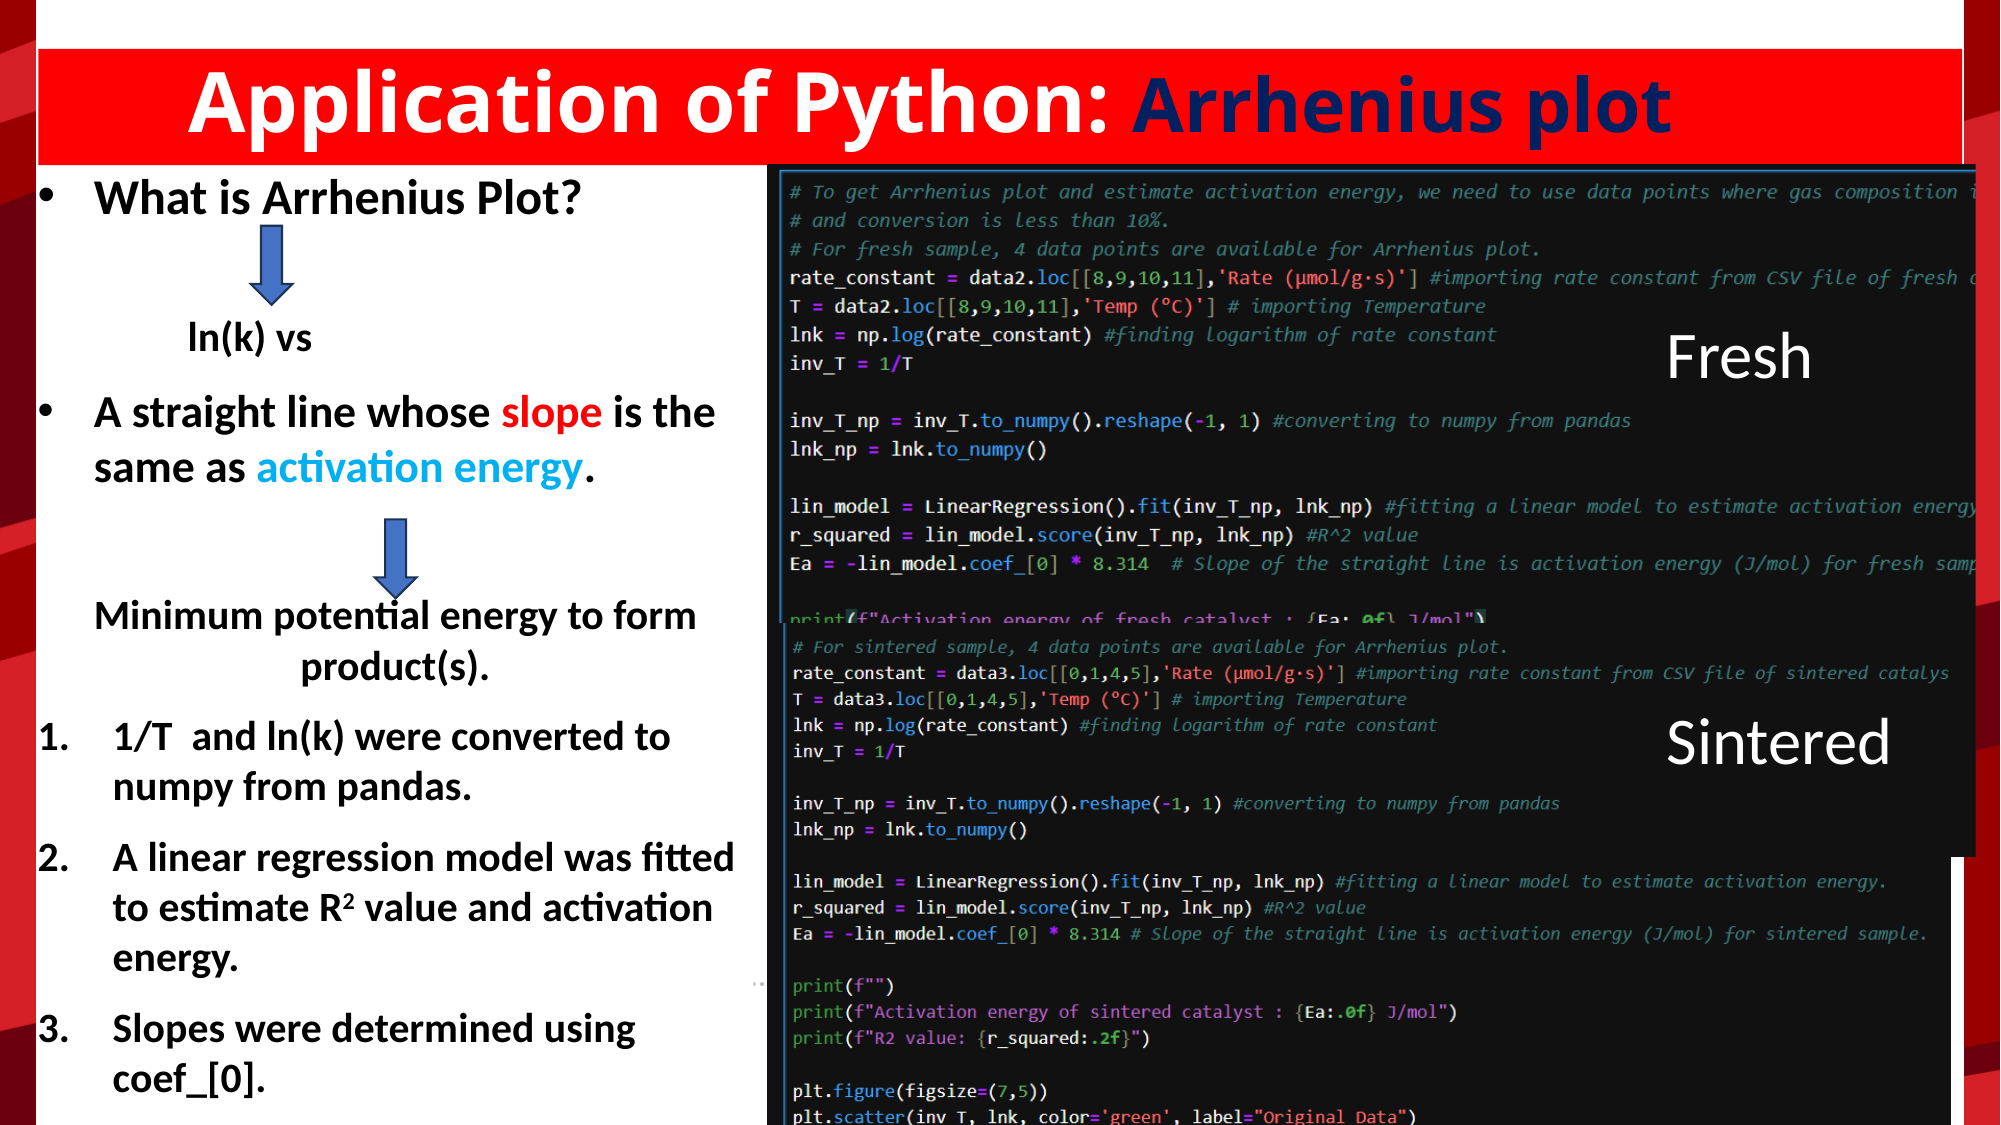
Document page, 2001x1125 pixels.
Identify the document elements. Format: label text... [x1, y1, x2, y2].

text_box Application of Python: Arrhenius plot [38, 48, 1963, 166]
text_box [372, 518, 420, 600]
picture [0, 0, 36, 1125]
picture [767, 0, 2000, 1125]
text_box [248, 224, 295, 307]
